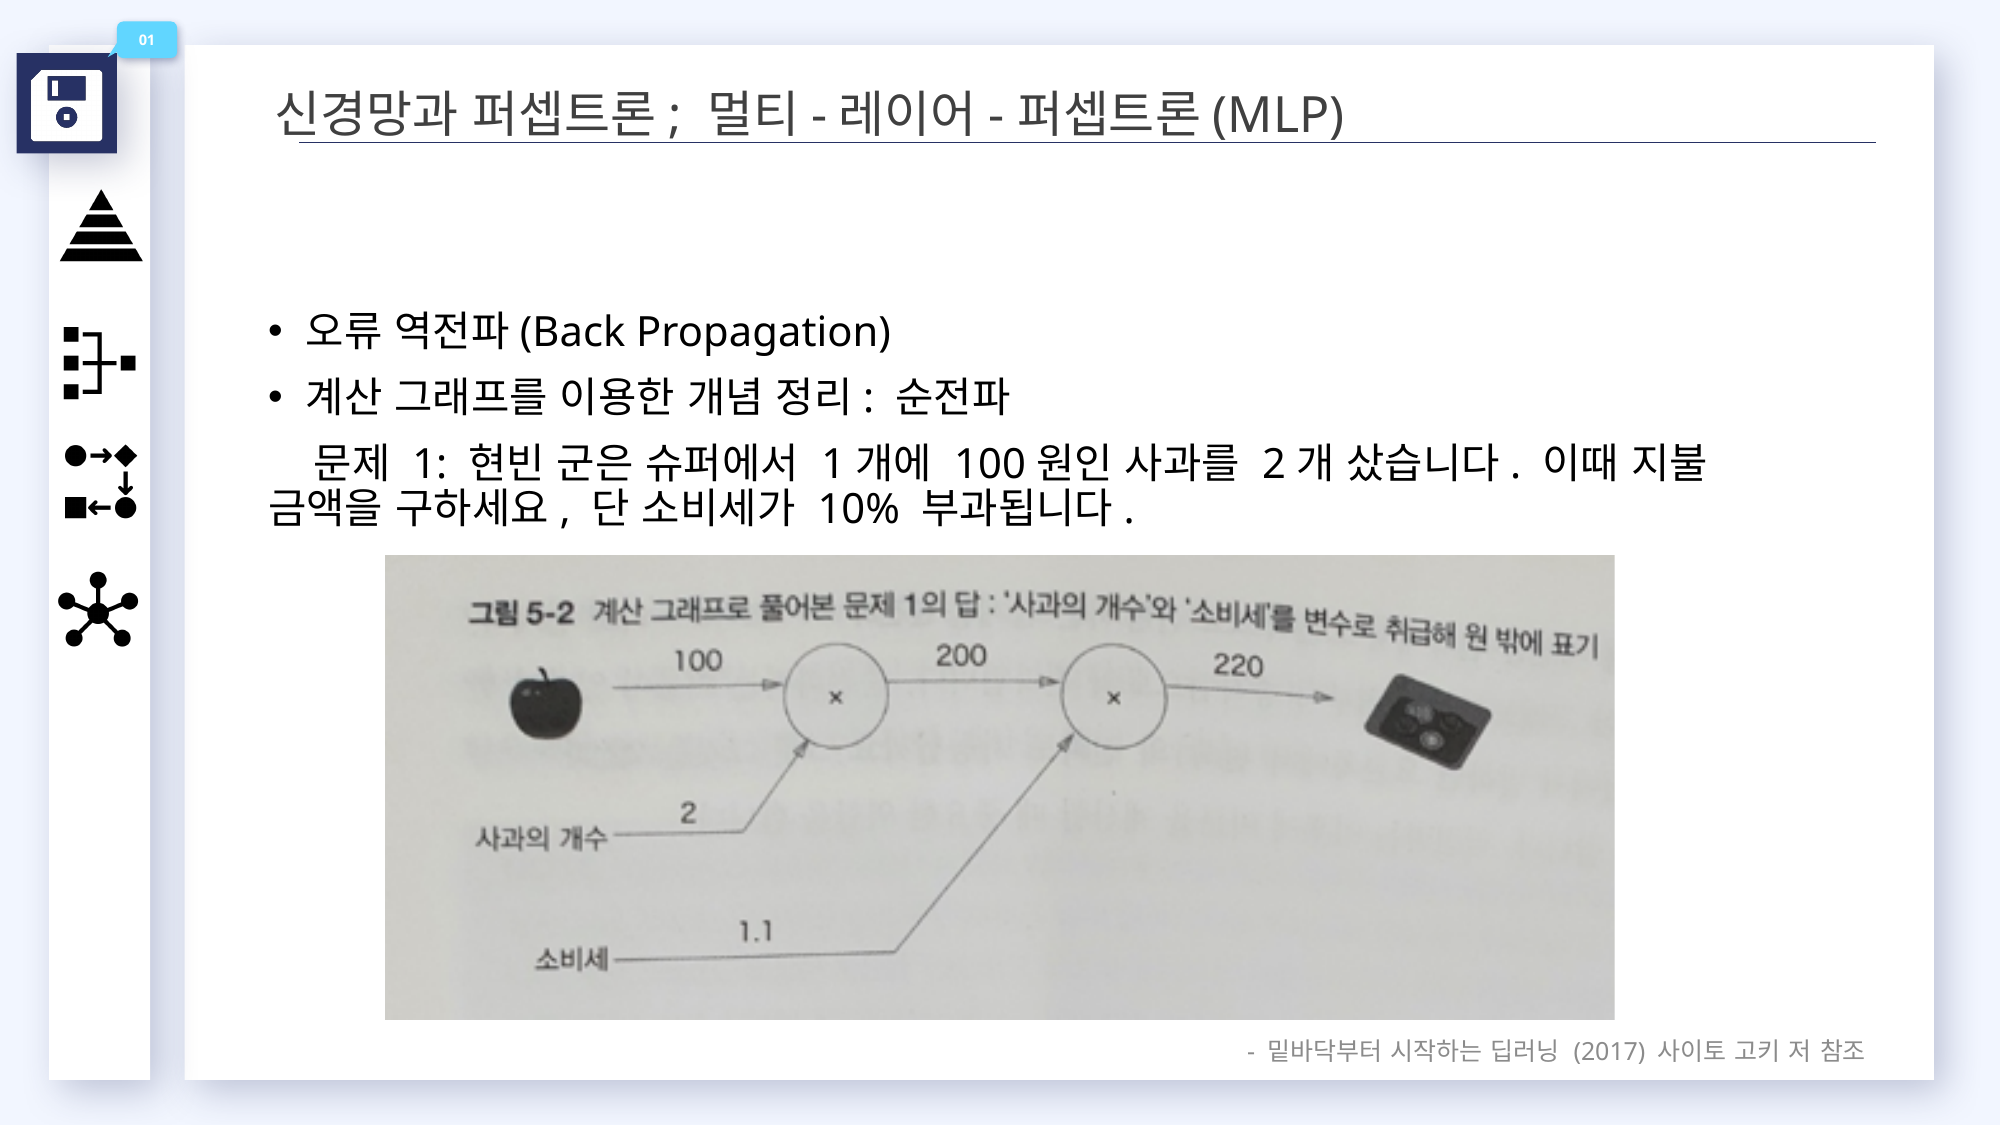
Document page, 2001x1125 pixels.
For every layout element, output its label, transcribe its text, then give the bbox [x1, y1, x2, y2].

list 오류 역전파(Back Propagation) 계산 그래프를 이용한 개념 정리: 순전파 문제 1: 현빈 군은 슈퍼에서 1개에 100원인 사과를 2개 샀습니다. 이때 지불 금액을 구하세요, 단 소비세가 10% 부과됩니다. [253, 302, 1830, 963]
picture [385, 555, 1615, 1020]
text_box 신경망과 퍼셉트론; 멀티-레이어-퍼셉트론(MLP) [184, 44, 1935, 1081]
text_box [16, 21, 178, 1080]
footer - 밑바닥부터 시작하는 딥러닝 (2017) 사이토 고키 저 참조 [1207, 1020, 1906, 1081]
